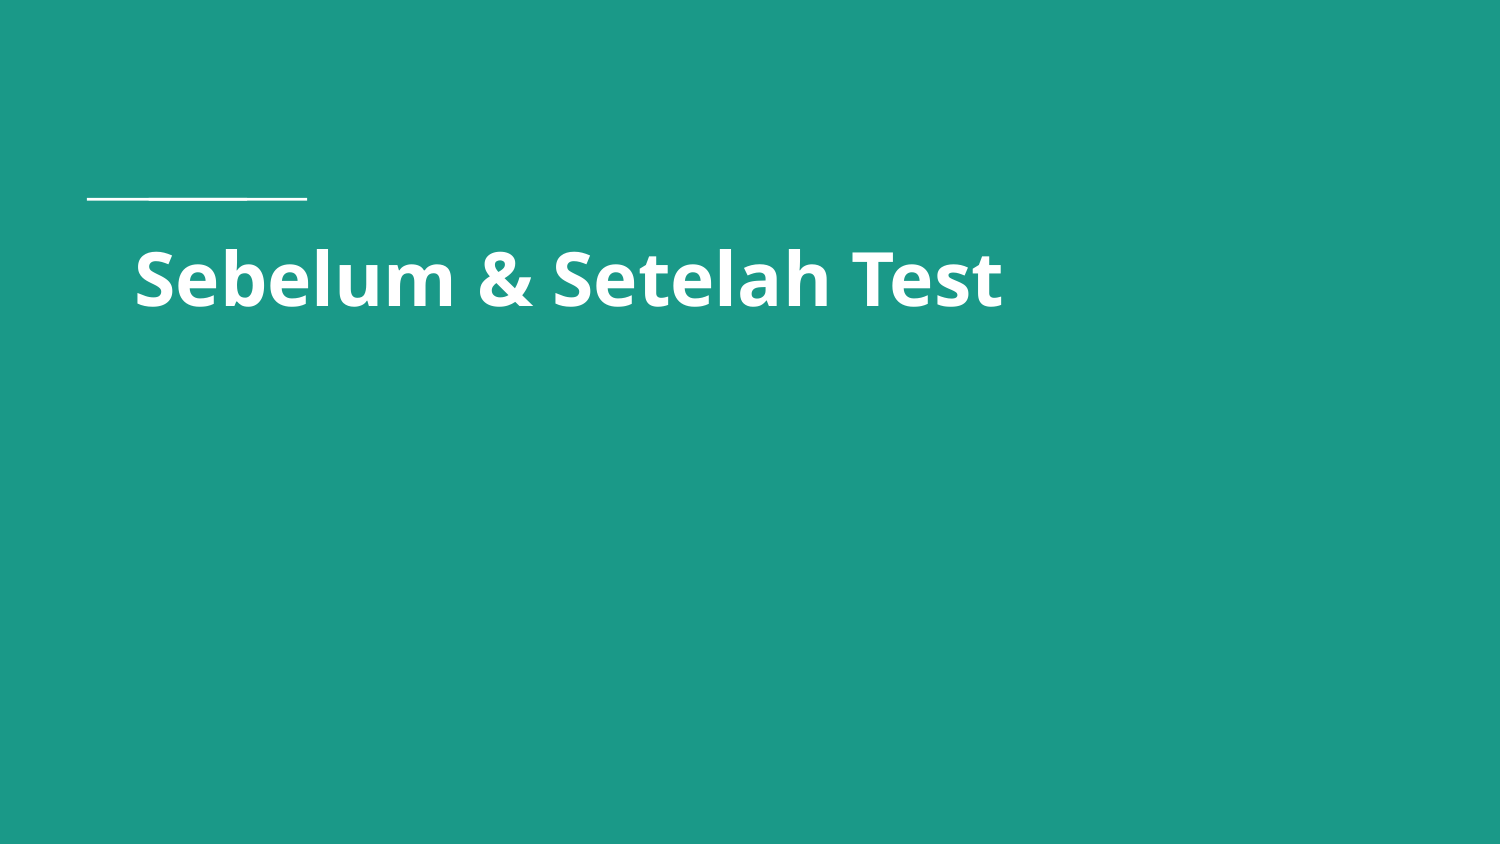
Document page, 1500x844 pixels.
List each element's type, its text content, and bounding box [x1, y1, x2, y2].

title Sebelum & Setelah Test [119, 216, 1381, 466]
